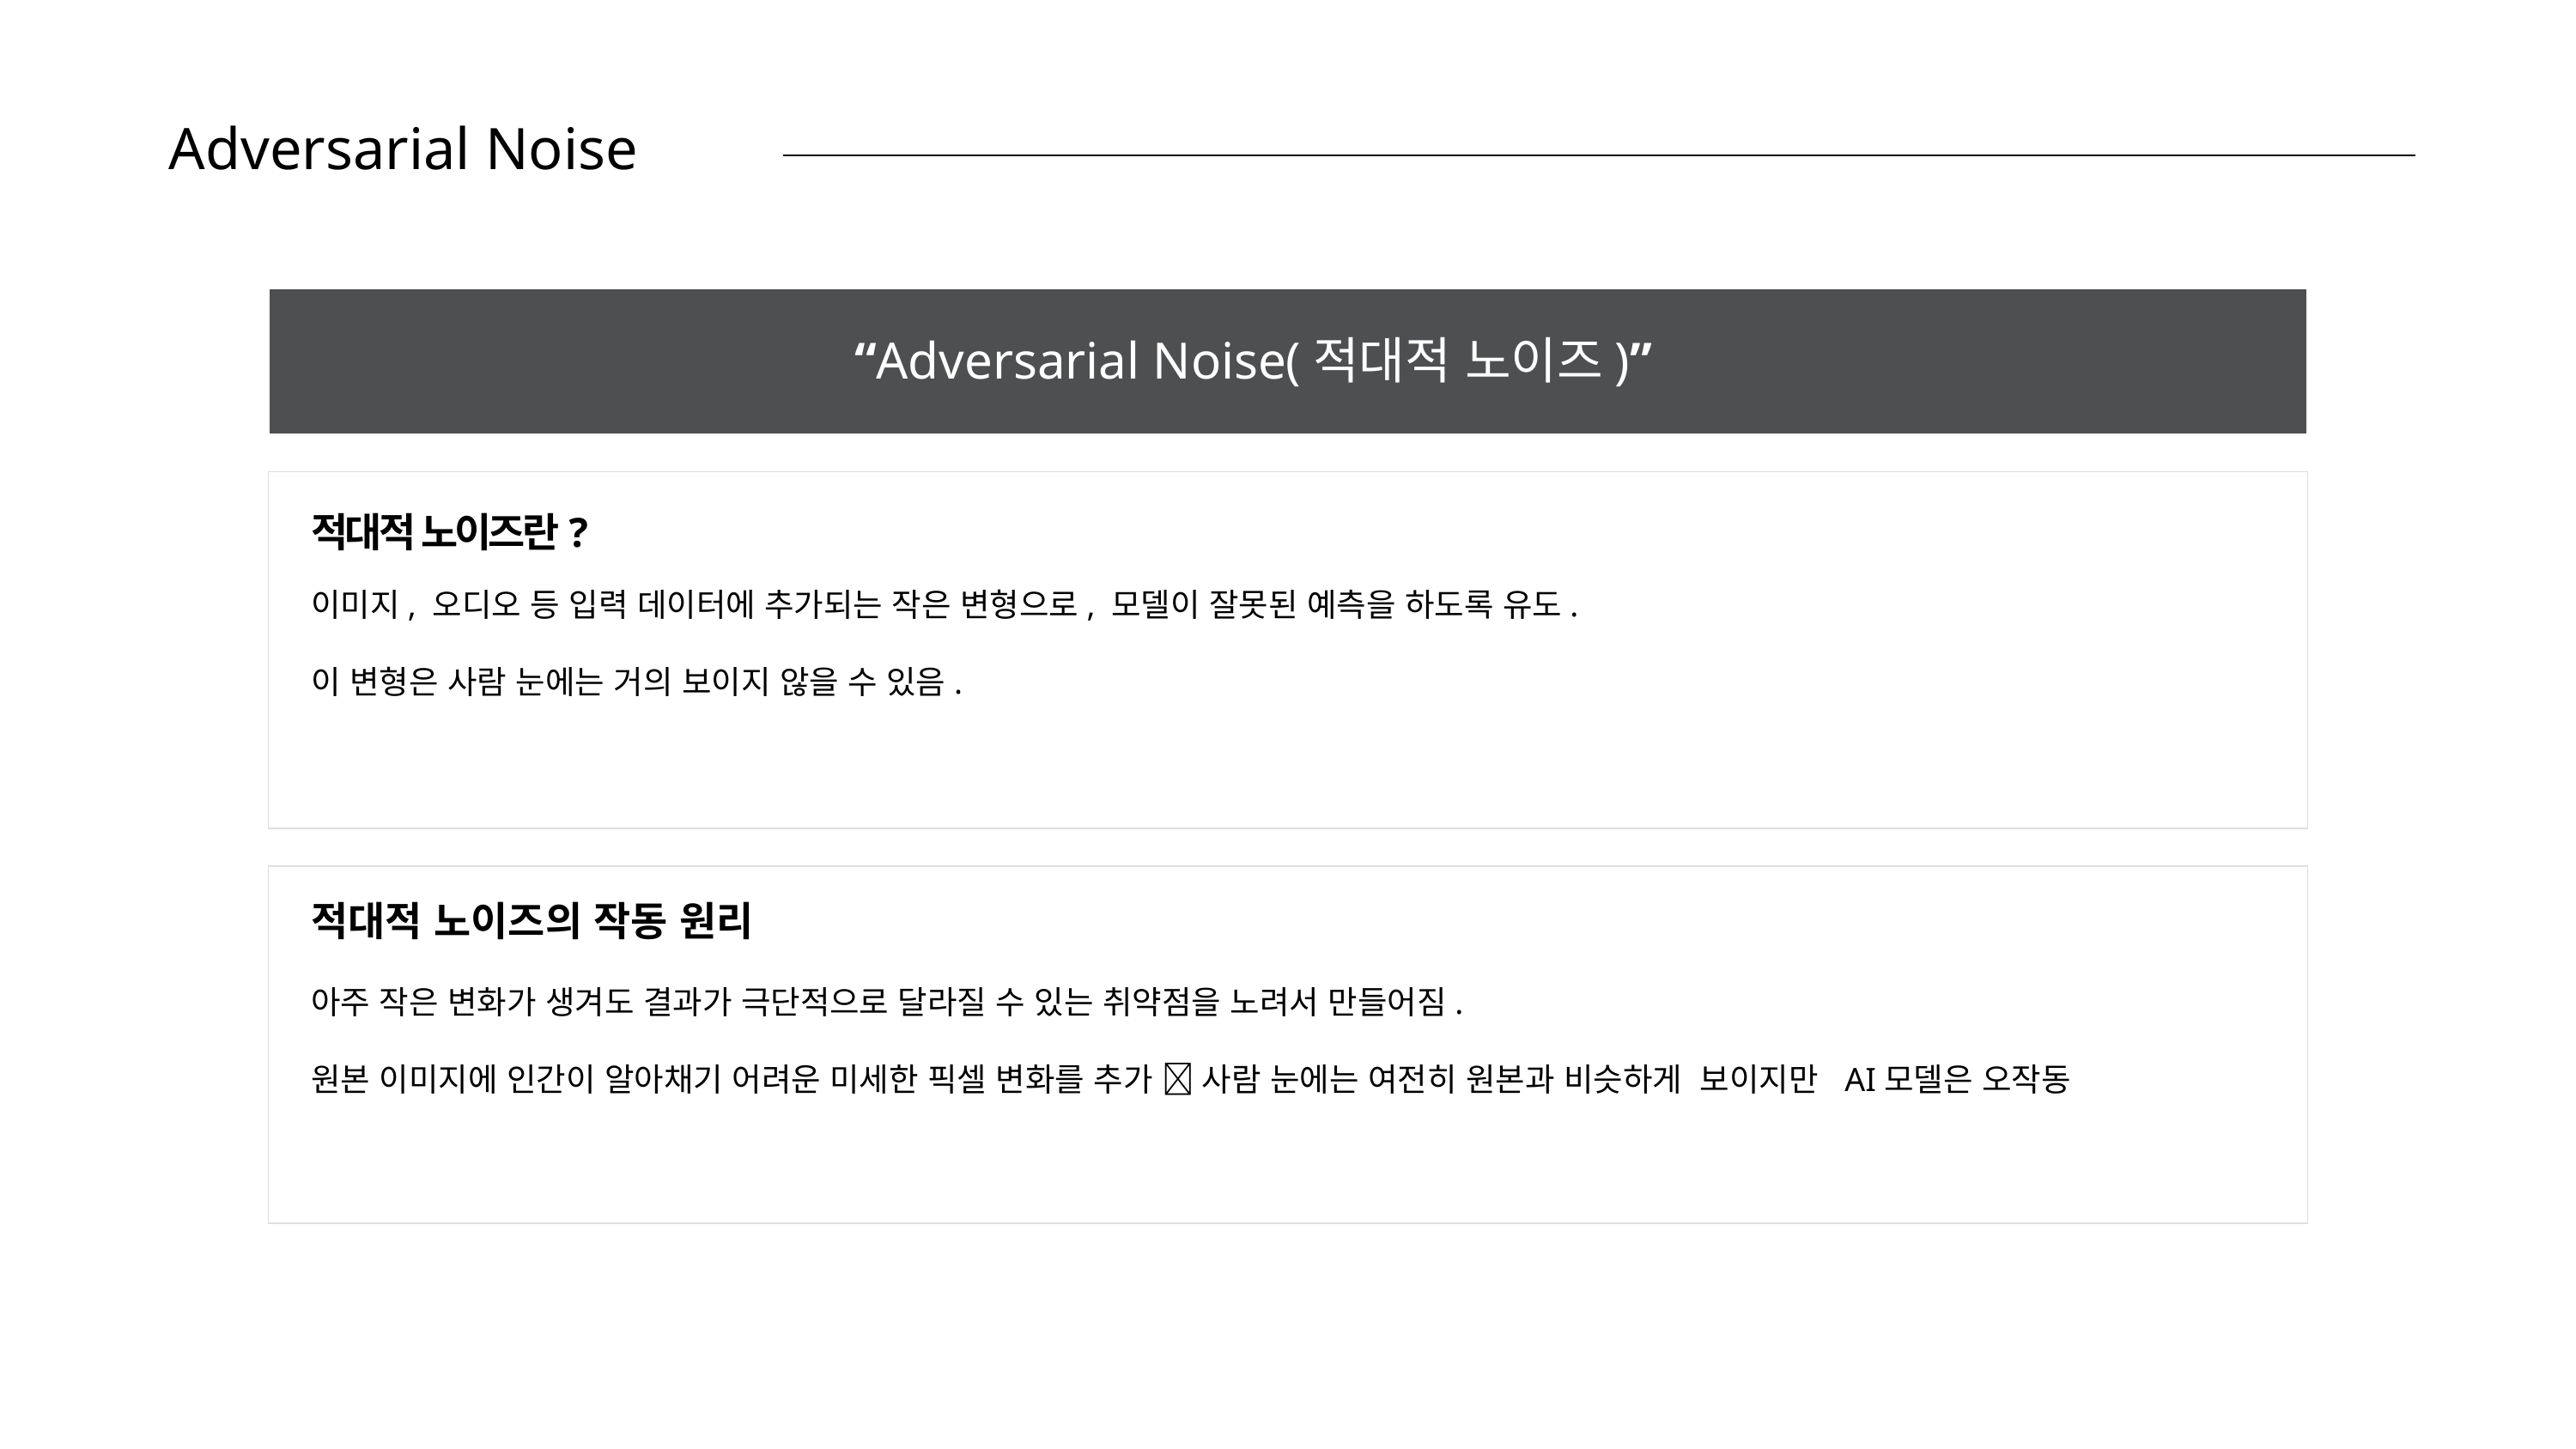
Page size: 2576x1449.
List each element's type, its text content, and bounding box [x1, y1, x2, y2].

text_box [268, 865, 2308, 1224]
text_box Adversarial Noise [168, 112, 696, 181]
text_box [269, 288, 2306, 434]
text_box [268, 471, 2308, 829]
